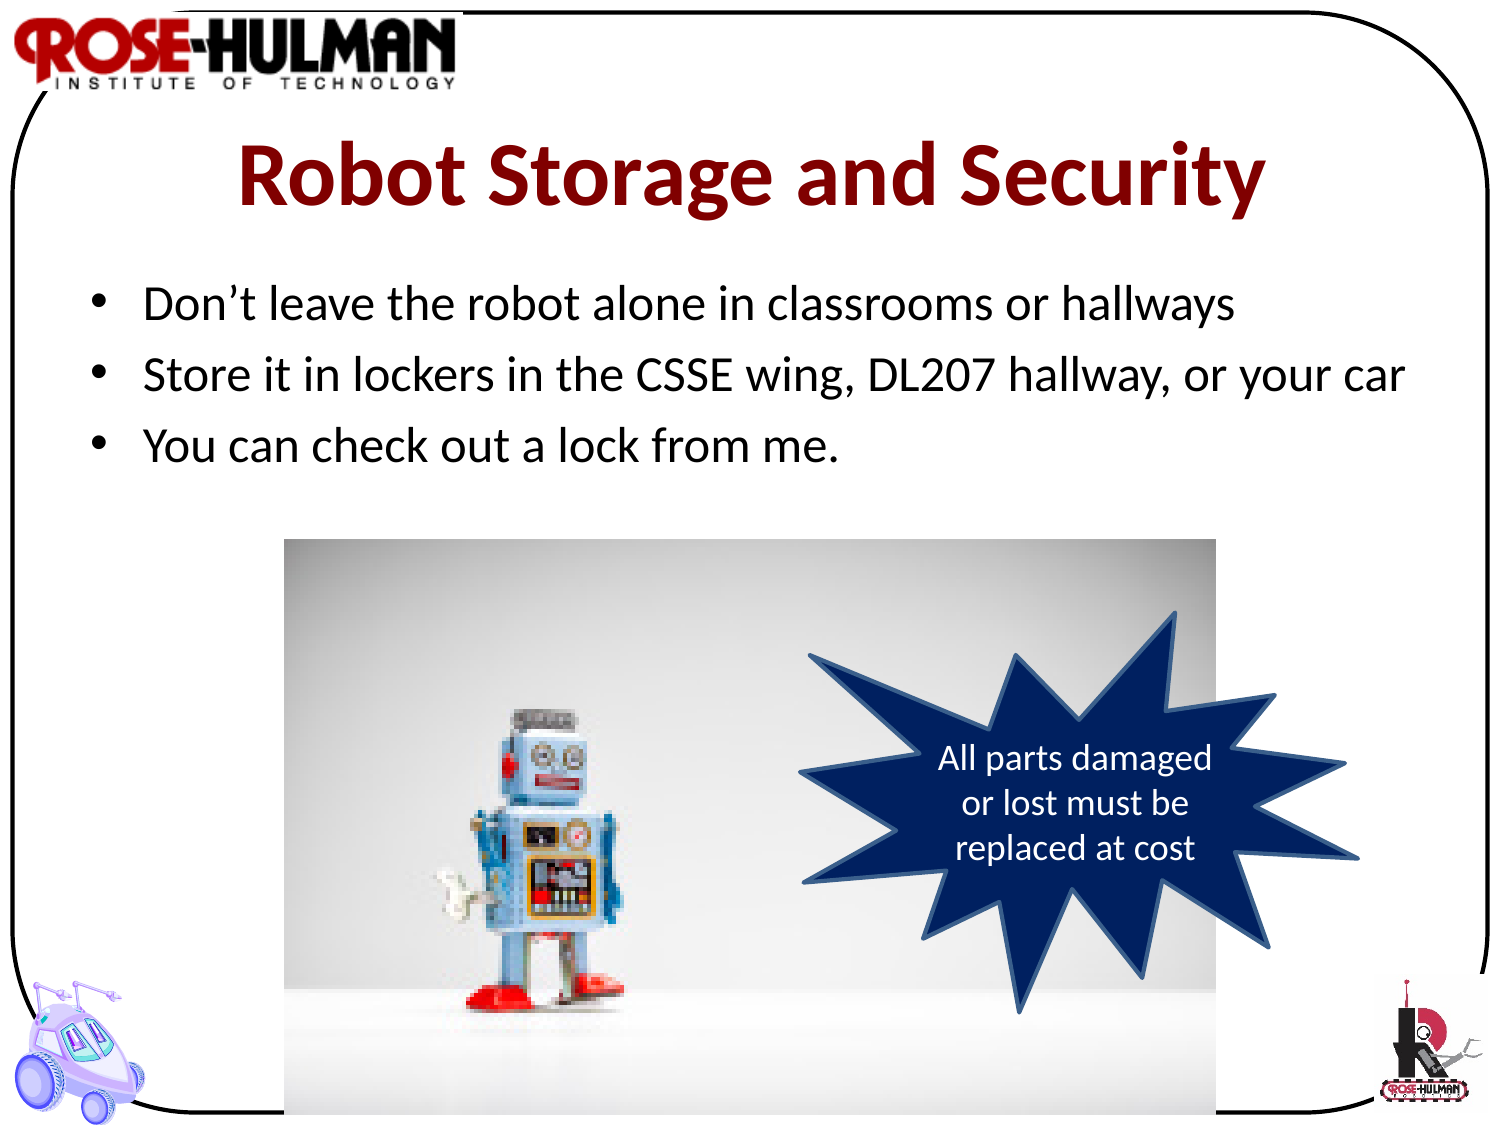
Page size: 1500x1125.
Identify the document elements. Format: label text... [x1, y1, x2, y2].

text_box All parts damaged or lost must be replaced at cost [1220, 692, 1361, 950]
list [284, 539, 1216, 1115]
list Don’t leave the robot alone in classrooms or hallways Store it in lockers in the CSSE wing, DL207 hallway, or your car You can check out a lock from me. [75, 262, 1425, 538]
picture [10, 12, 463, 91]
title Robot Storage and Security [87, 75, 1438, 263]
picture [1374, 974, 1488, 1113]
